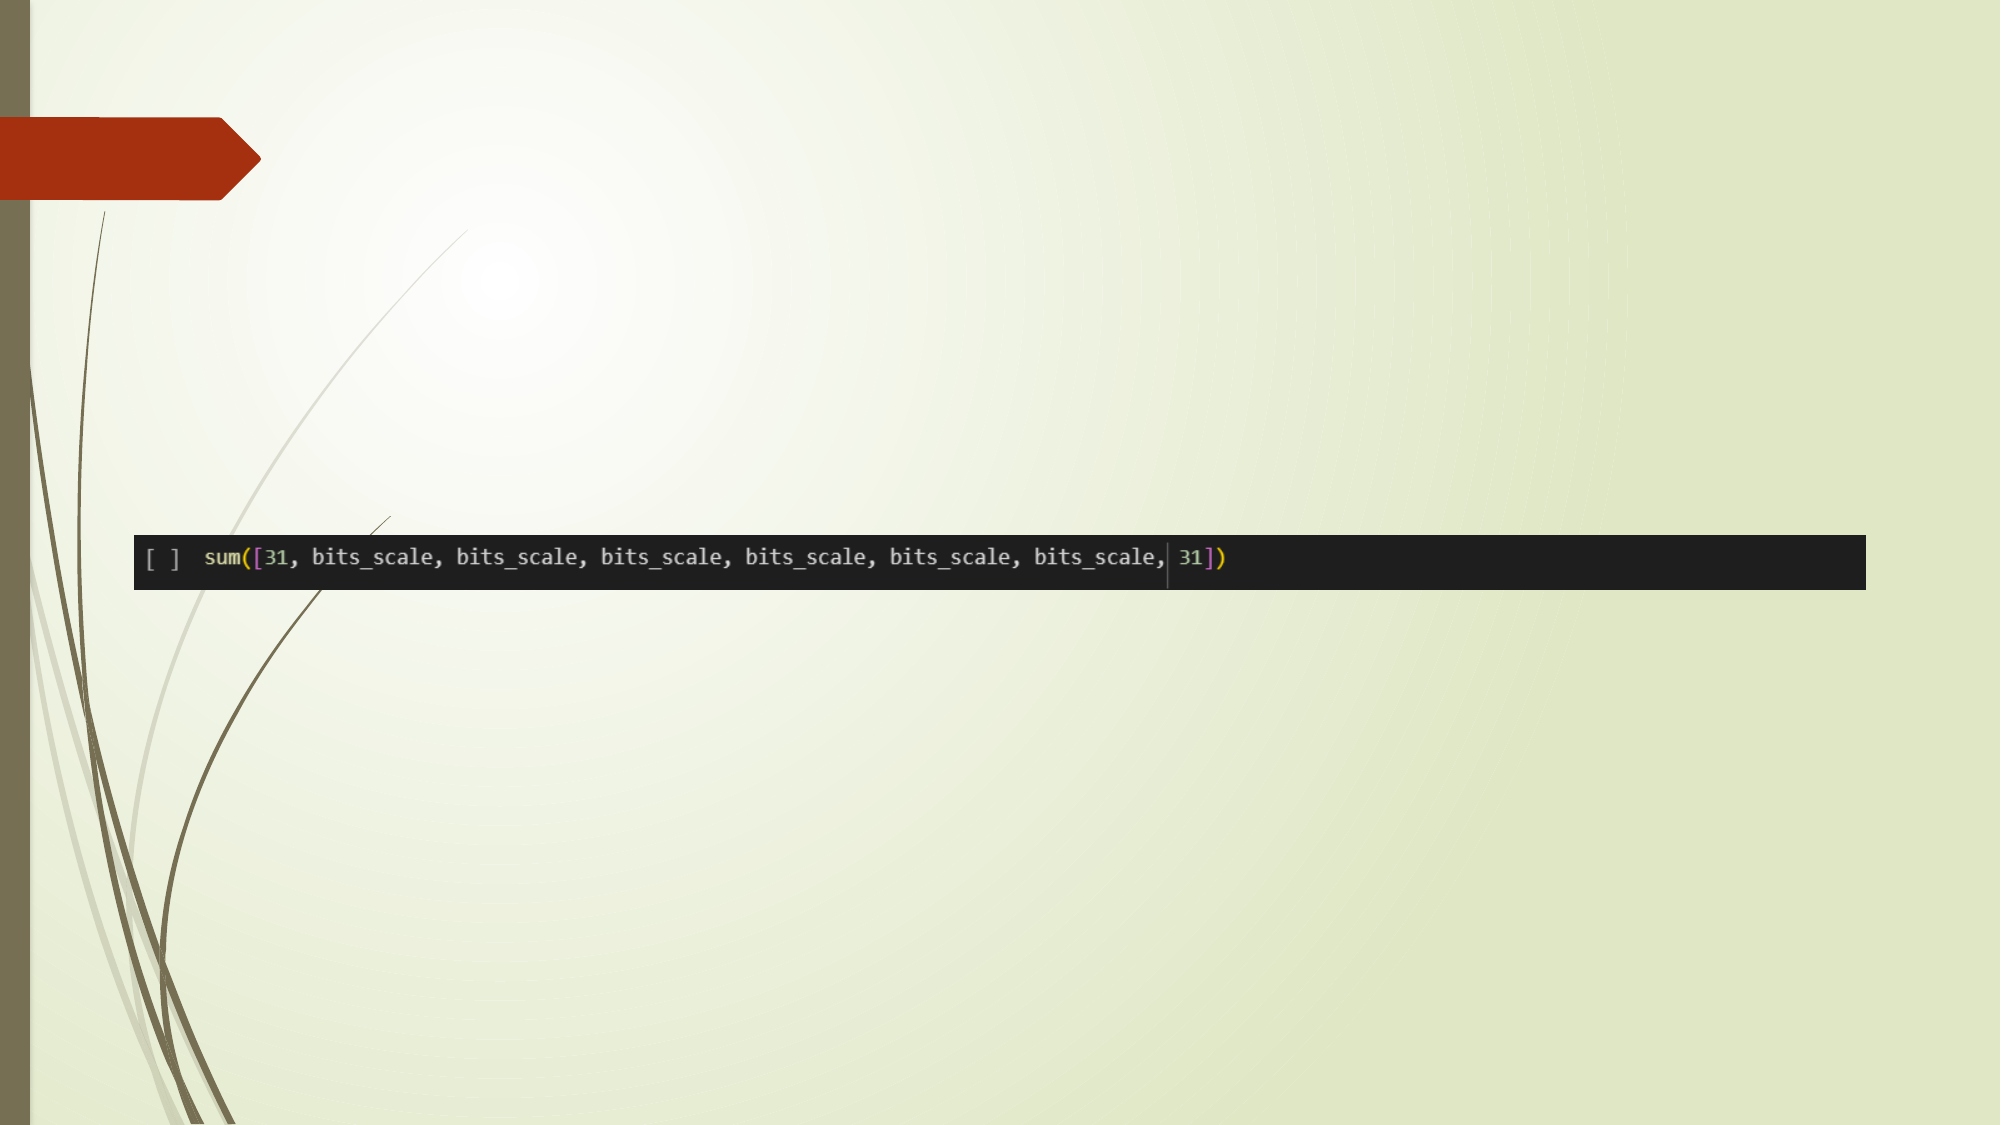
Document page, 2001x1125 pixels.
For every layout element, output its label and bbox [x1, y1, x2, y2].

picture [133, 535, 1866, 590]
